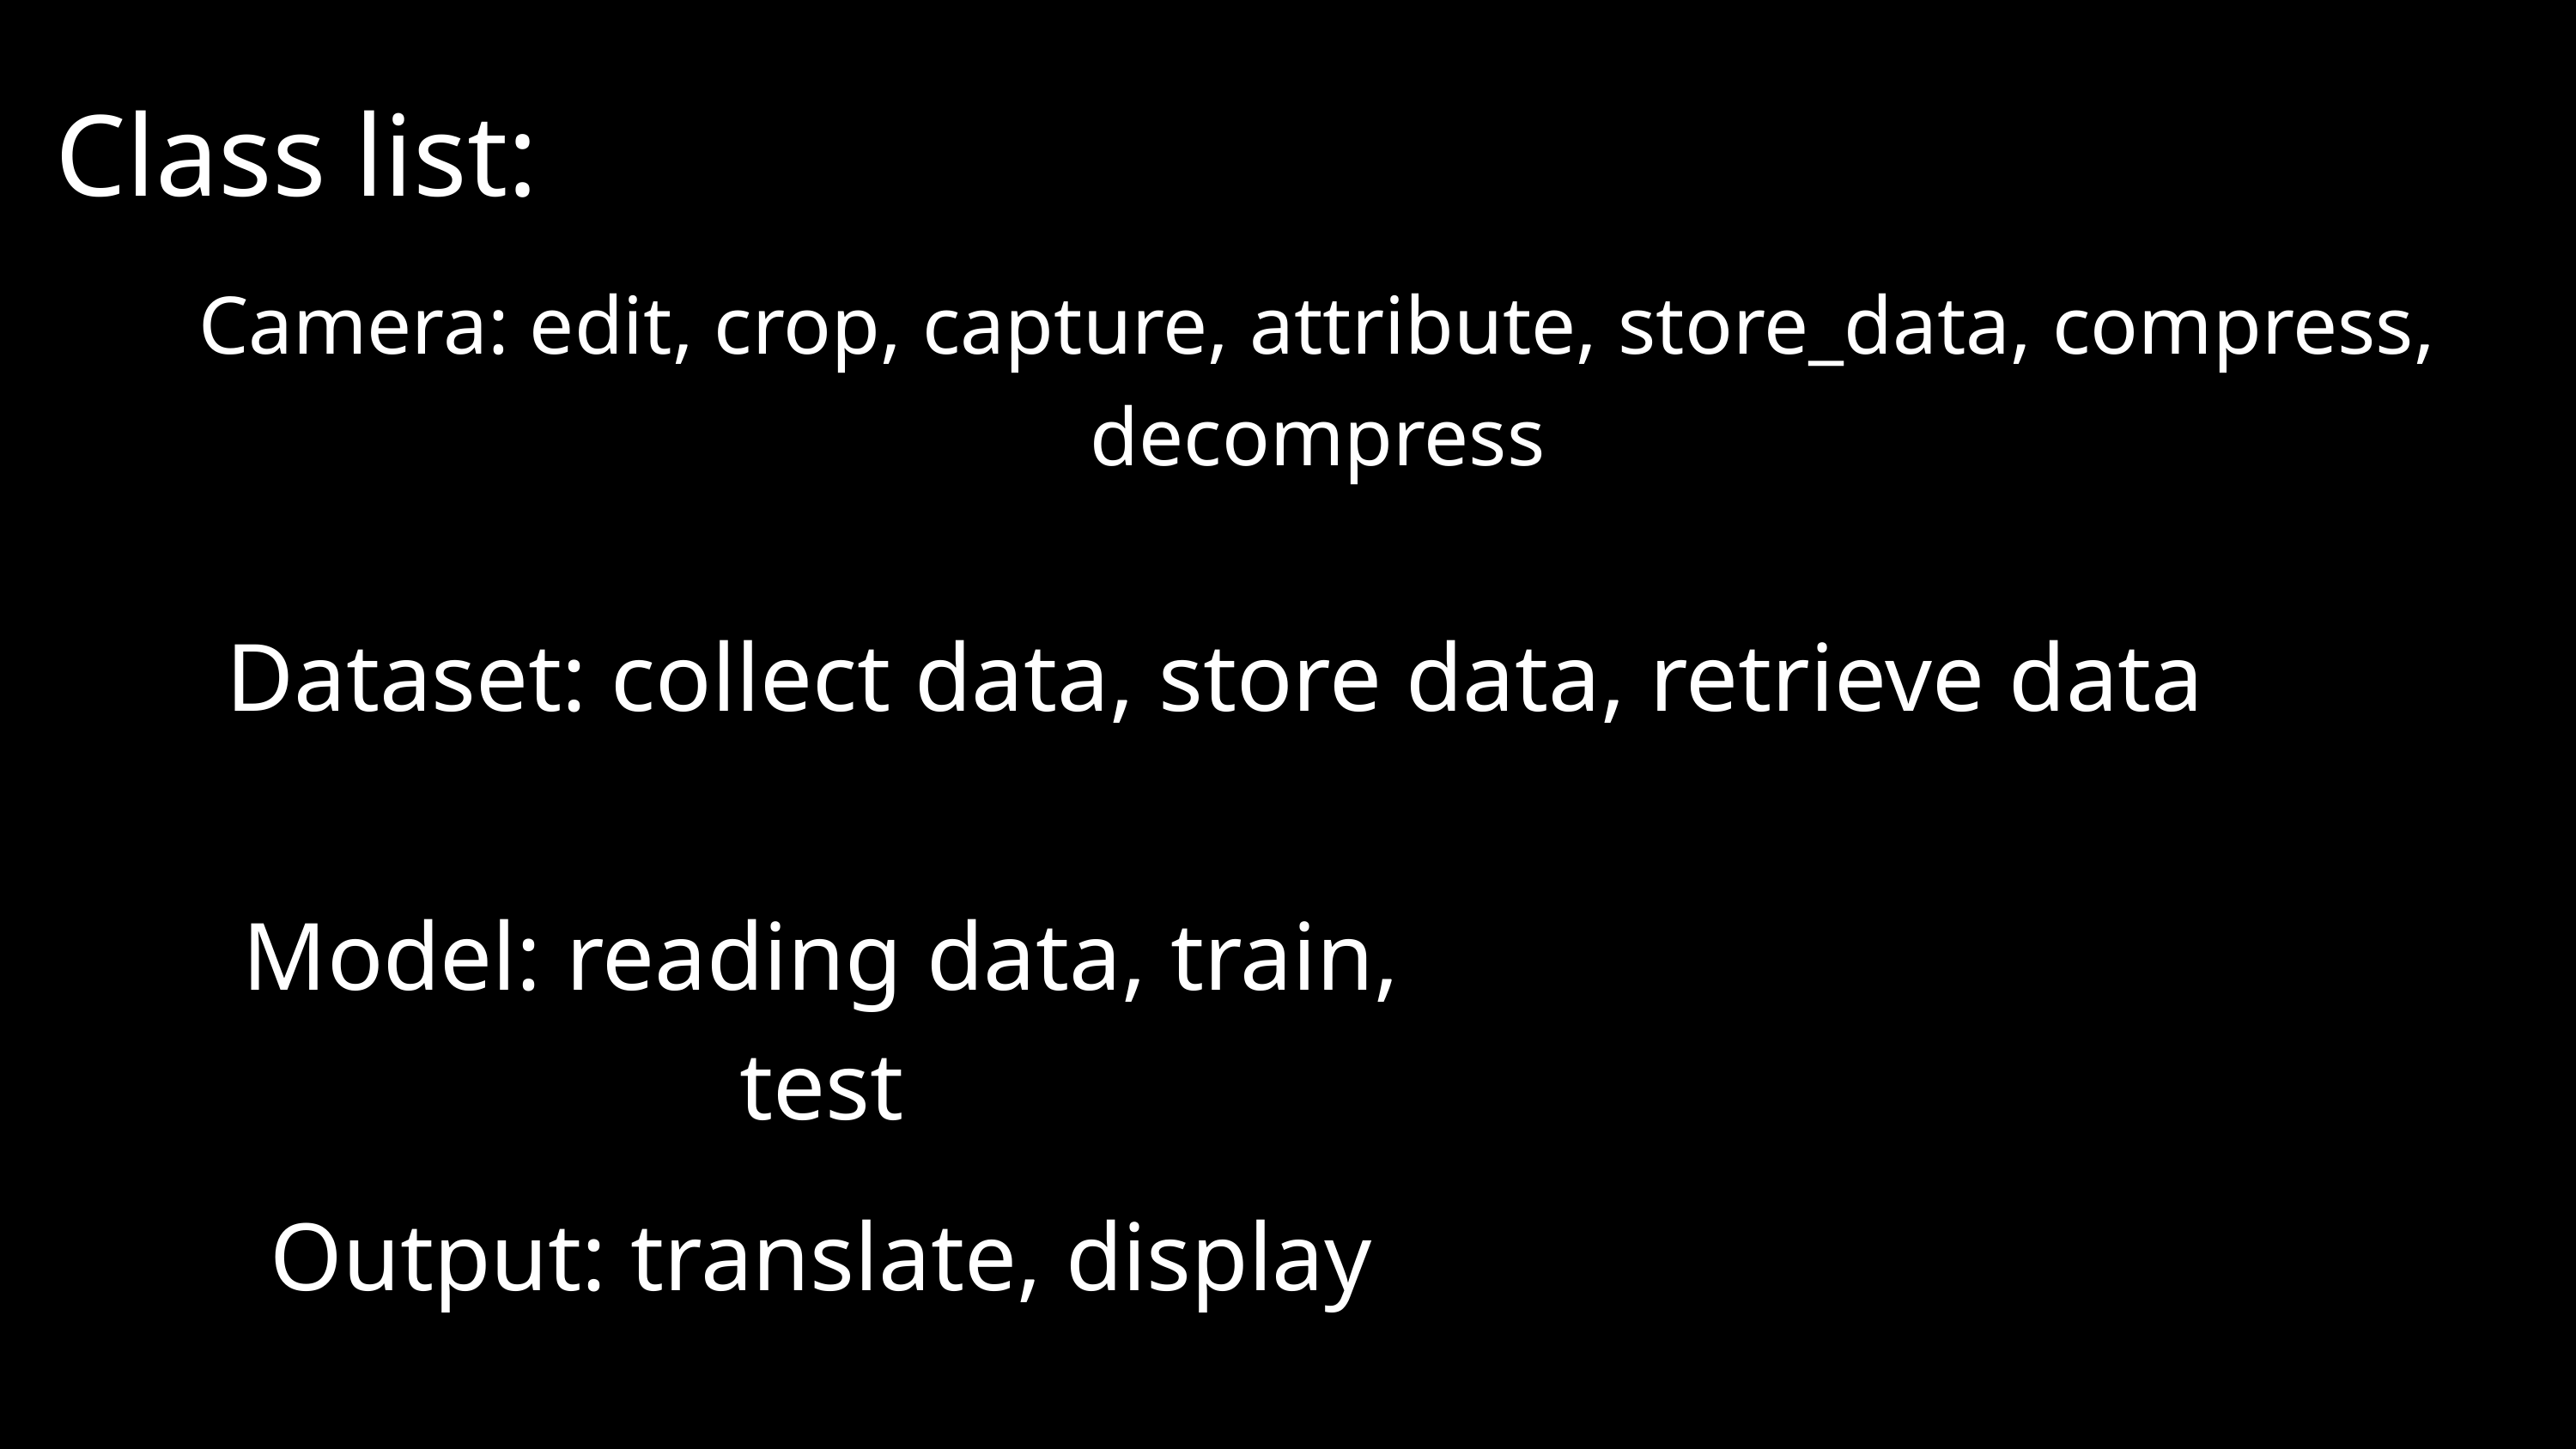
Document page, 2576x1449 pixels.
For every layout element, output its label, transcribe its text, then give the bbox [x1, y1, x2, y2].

text_box Dataset: collect data, store data, retrieve data [0, 599, 2432, 730]
text_box Model: reading data, train, test [210, 878, 1433, 1139]
text_box Class list: [24, 61, 569, 219]
text_box Camera: edit, crop, capture, attribute, store_data, compress, decompress [144, 258, 2491, 482]
text_box Output: translate, display [210, 1179, 1433, 1309]
